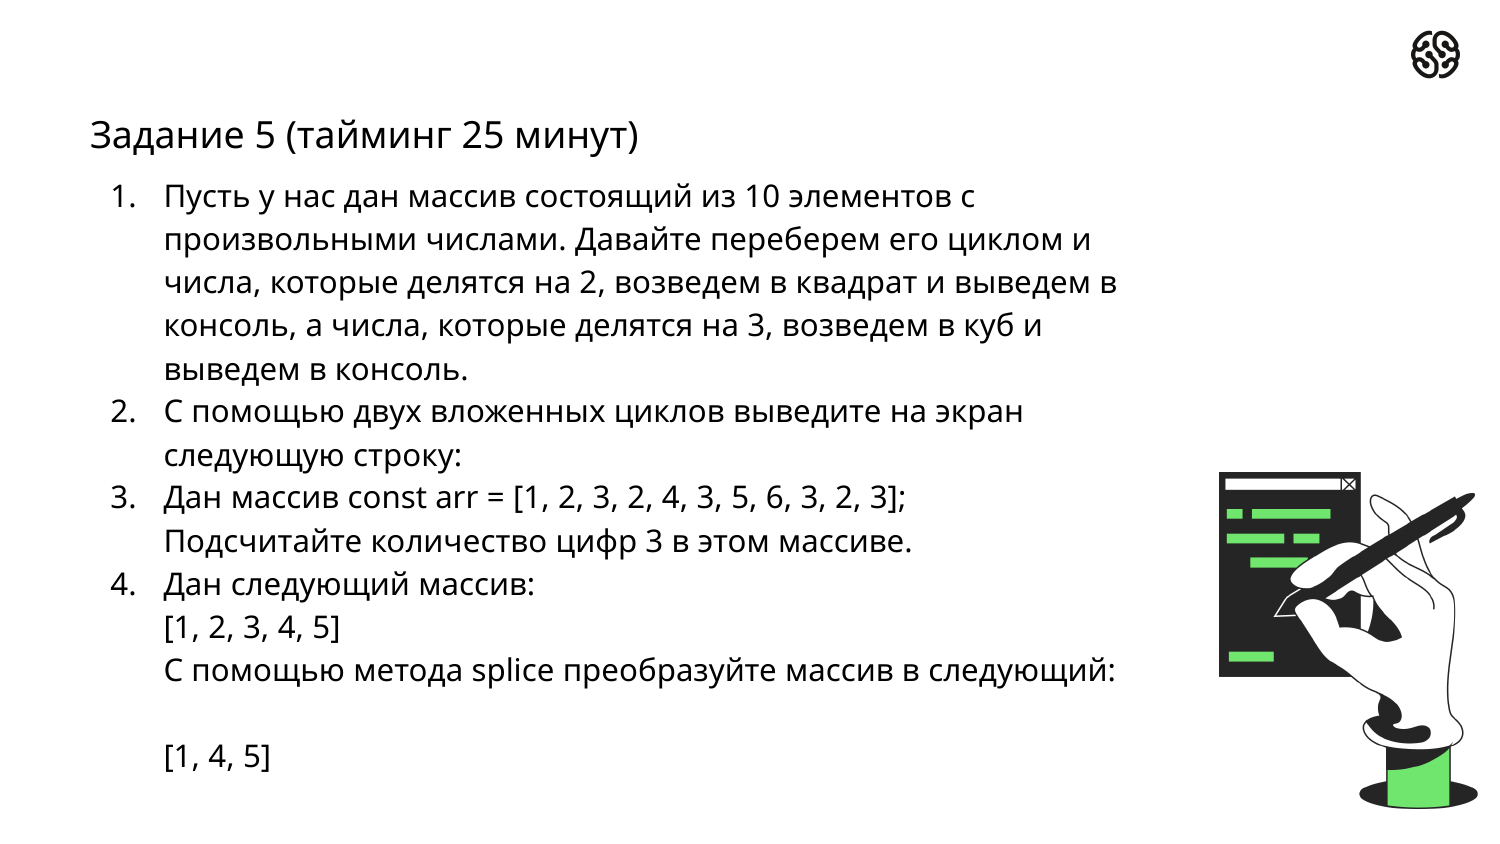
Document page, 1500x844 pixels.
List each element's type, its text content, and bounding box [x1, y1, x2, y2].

subtitle Пусть у нас дан массив состоящий из 10 элементов с произвольными числами. Давайте переберем его циклом и числа, которые делятся на 2, возведем в квадрат и выведем в консоль, а числа, которые делятся на 3, возведем в куб и выведем в консоль. С помощью двух вложенных циклов выведите на экран следующую строку: Дан массив const arr = [1, 2, 3, 2, 4, 3, 5, 6, 3, 2, 3]; Подсчитайте количество цифр 3 в этом массиве. Дан следующий массив: [1, 2, 3, 4, 5] С помощью метода splice преобразуйте массив в следующий: [1, 4, 5] [88, 170, 1187, 817]
title Задание 5 (тайминг 25 минут) [90, 15, 1413, 157]
picture [1413, 30, 1460, 79]
picture [1219, 472, 1478, 809]
